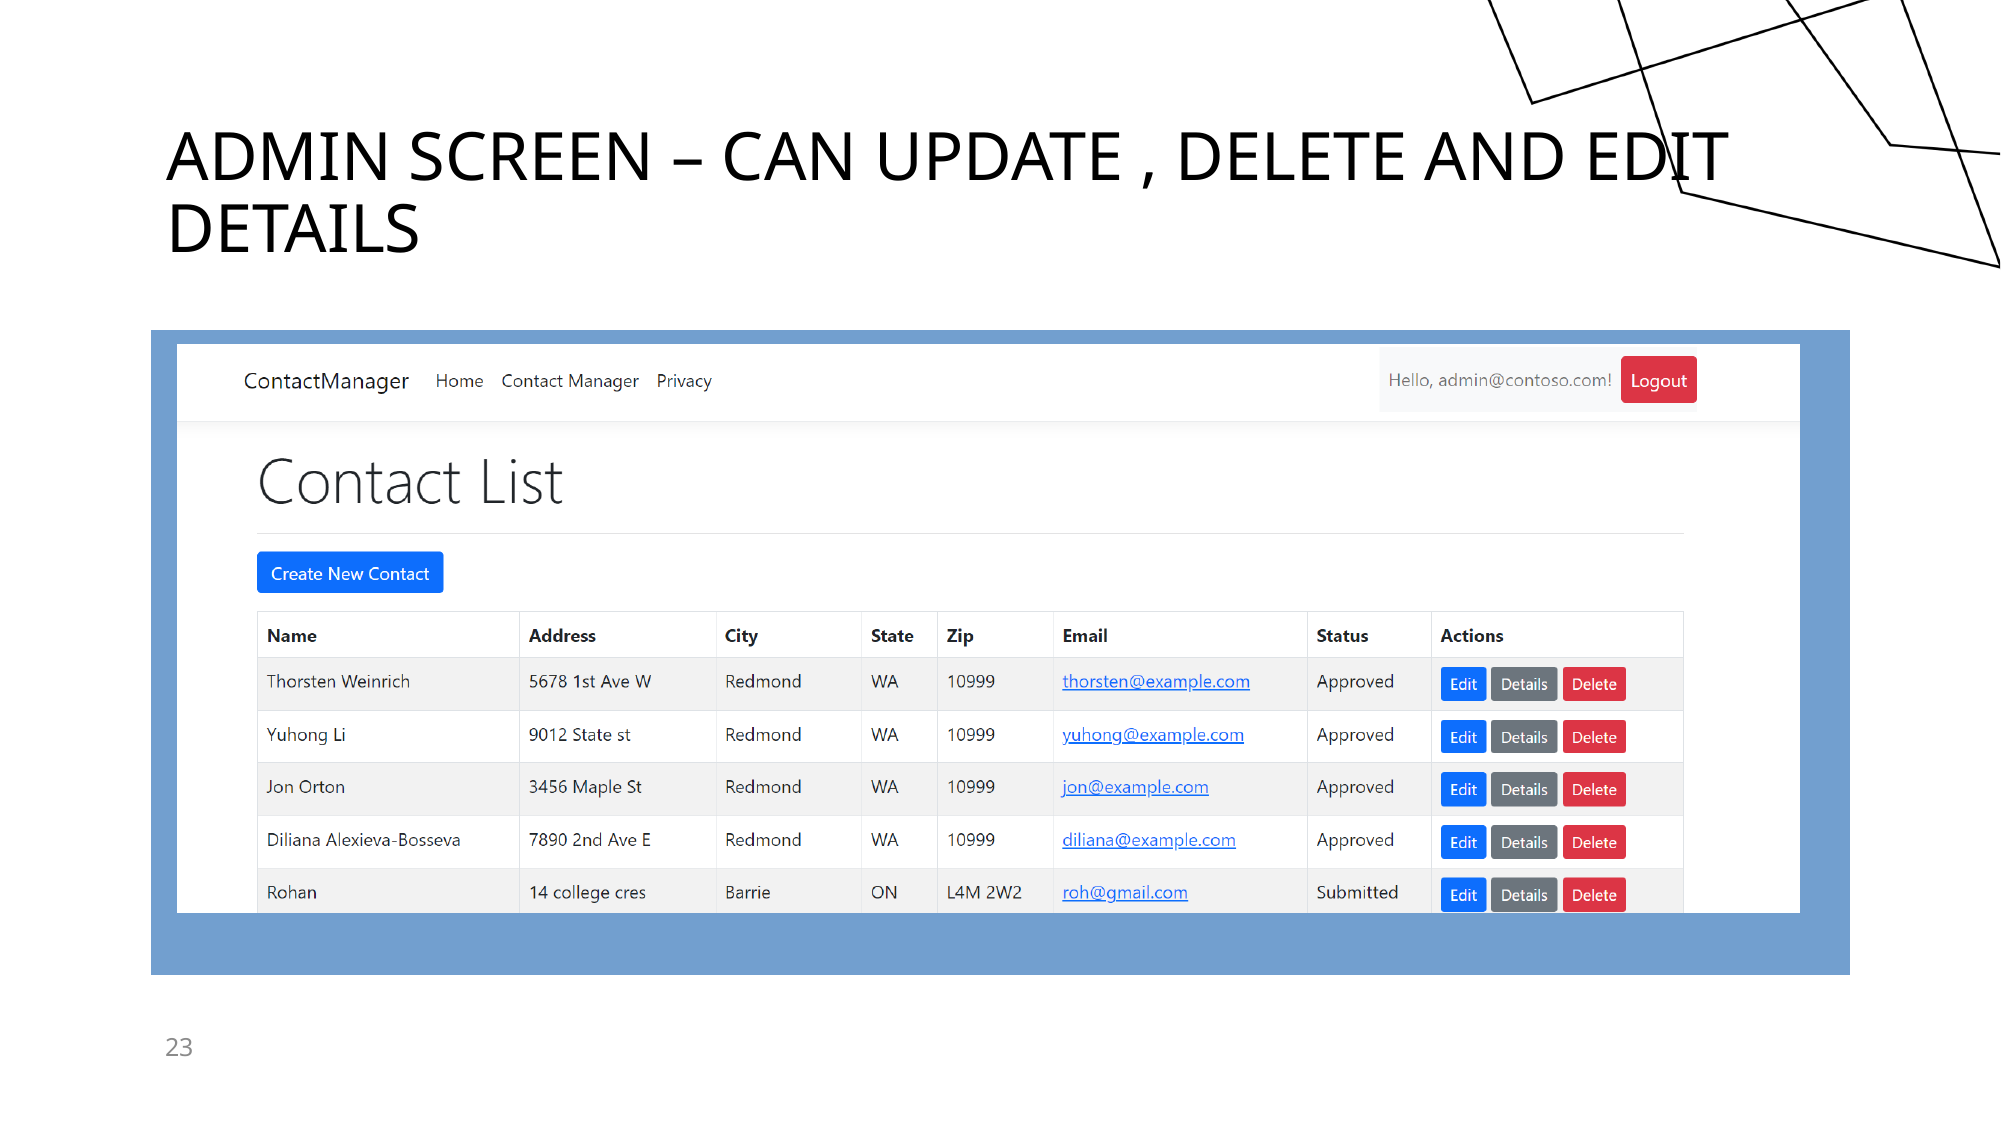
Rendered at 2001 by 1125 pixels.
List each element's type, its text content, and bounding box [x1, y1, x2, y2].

slide_number 23 [150, 1024, 254, 1074]
picture [1412, 0, 2001, 277]
picture [177, 344, 1800, 913]
title ADMIN SCREEN – CAN UPDATE , DELETE AND EDIT DETAILS [151, 95, 1850, 295]
